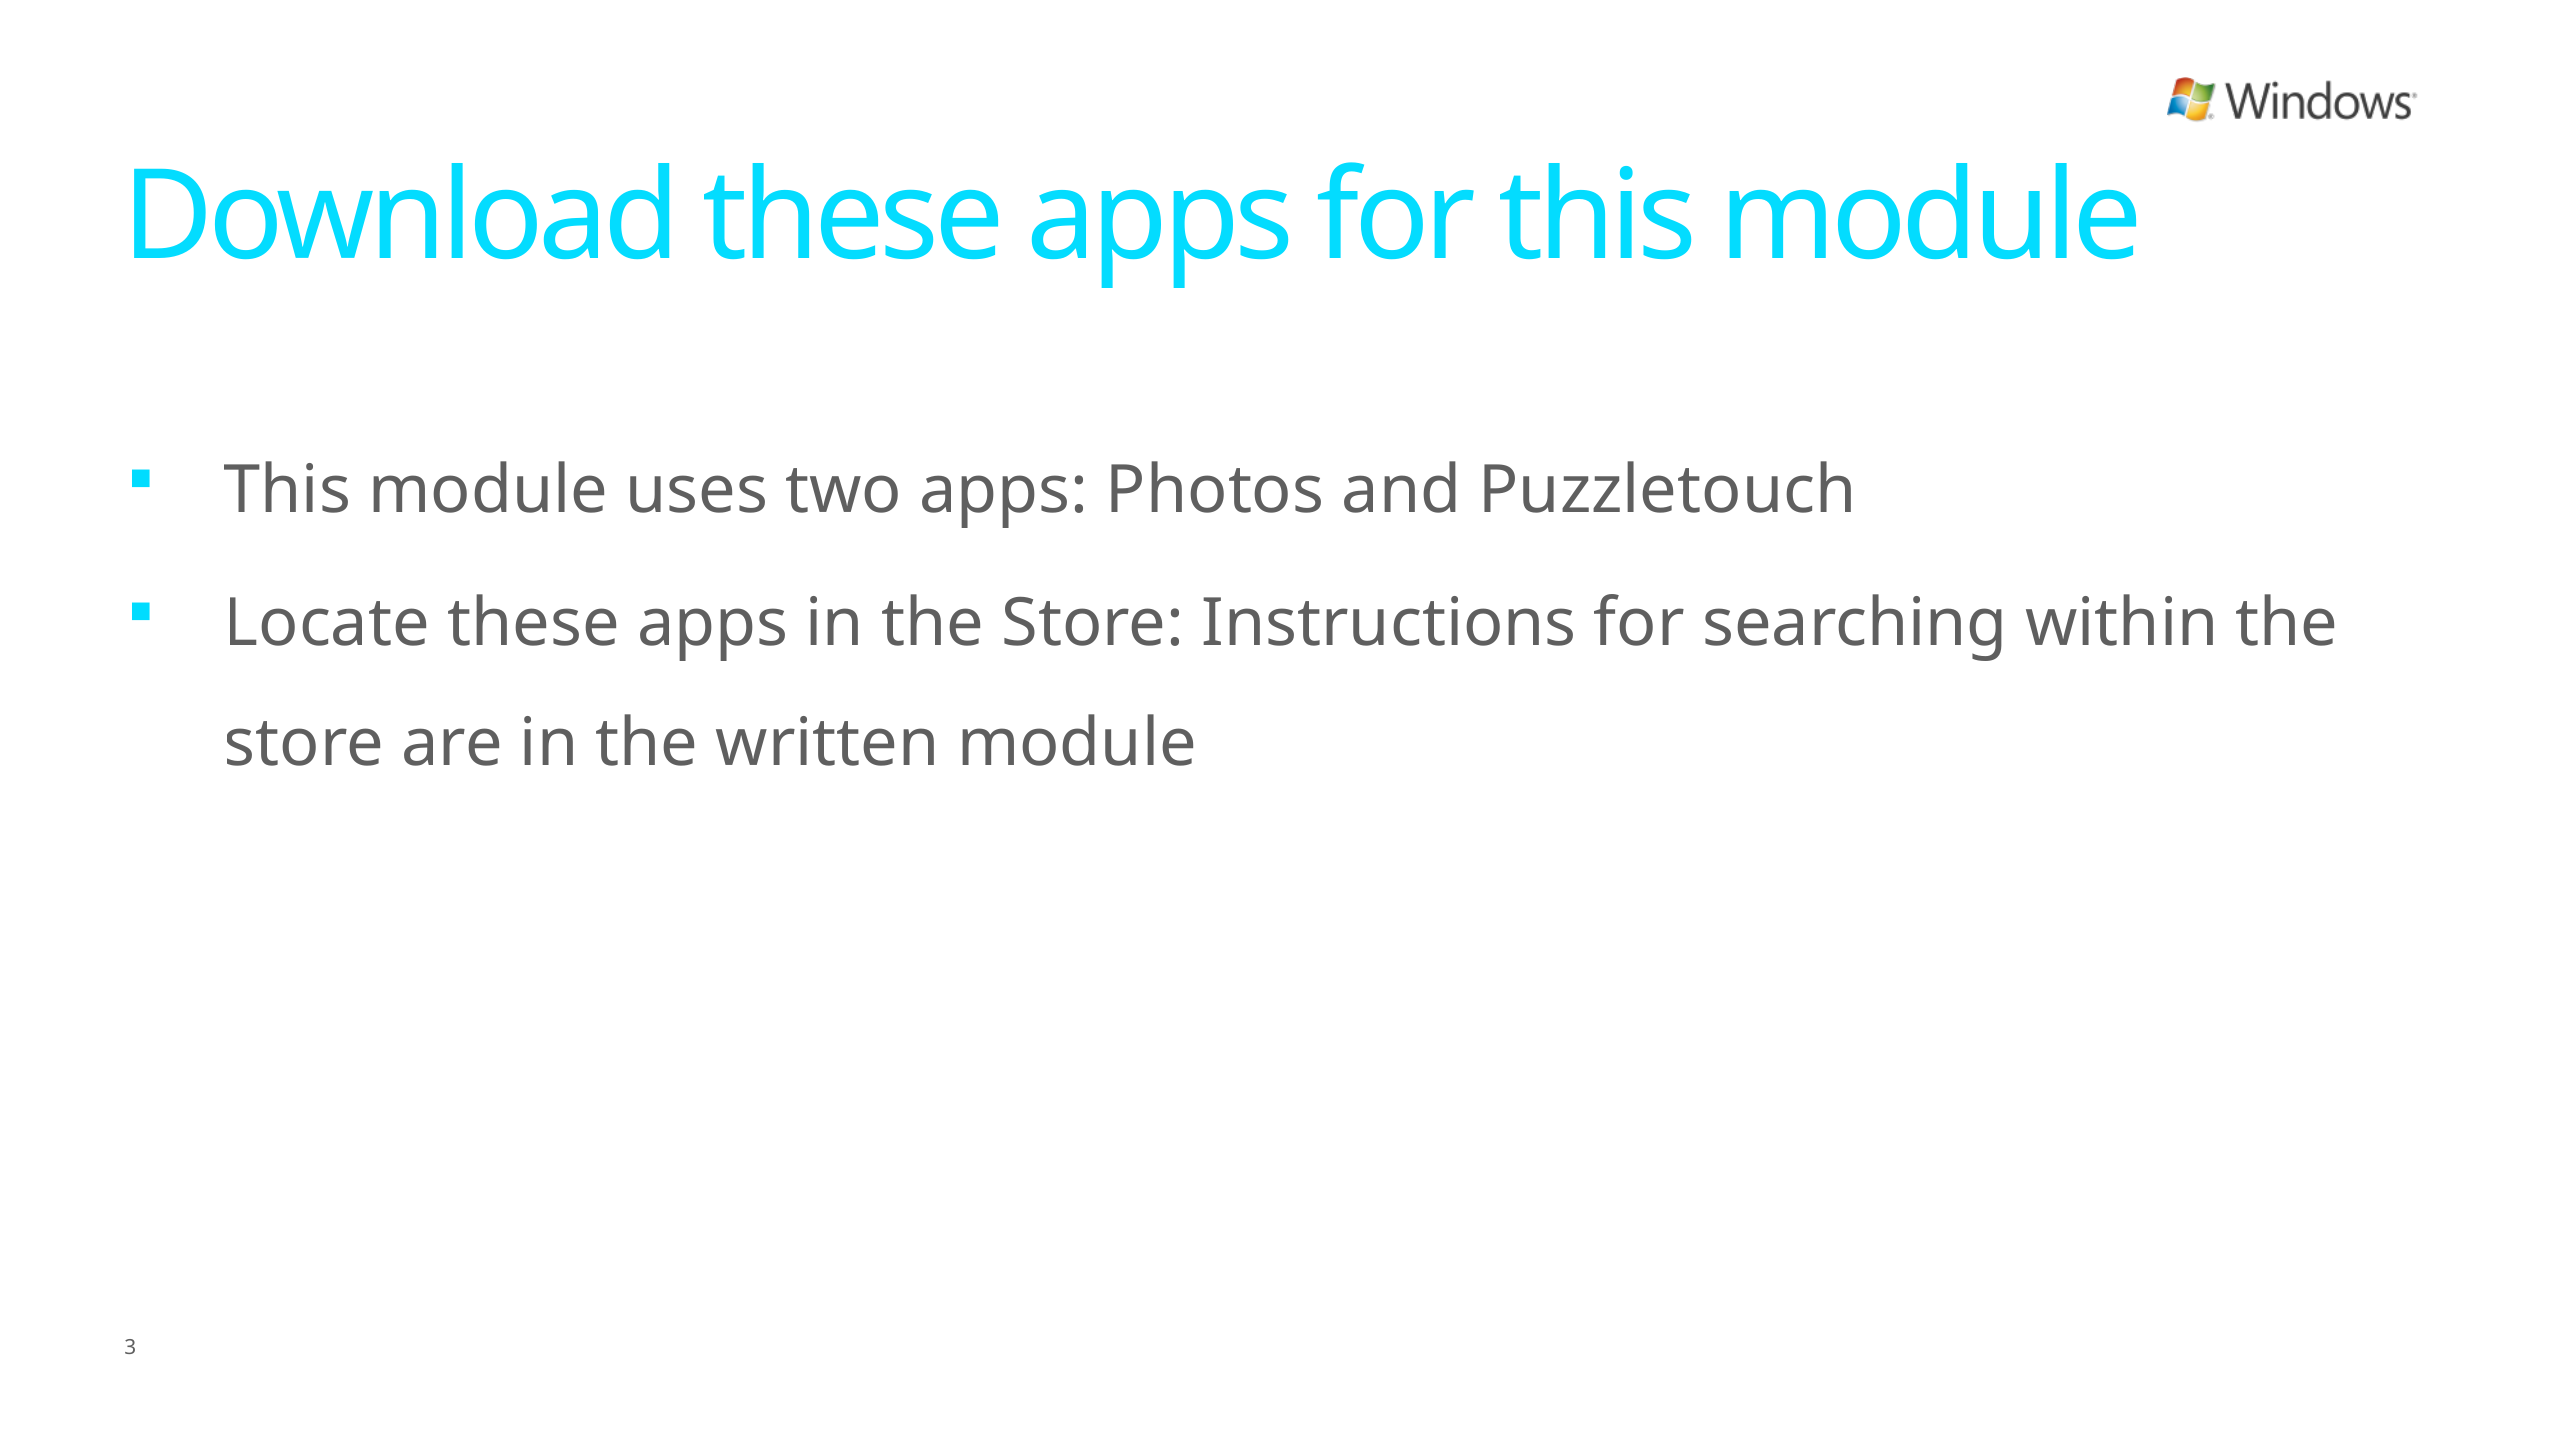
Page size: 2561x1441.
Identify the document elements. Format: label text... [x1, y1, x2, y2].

title Download these apps for this module [122, 48, 2465, 286]
list This module uses two apps: Photos and Puzzletouch Locate these apps in the Store: Instructions for searching within the store are in the written module [127, 405, 2470, 880]
